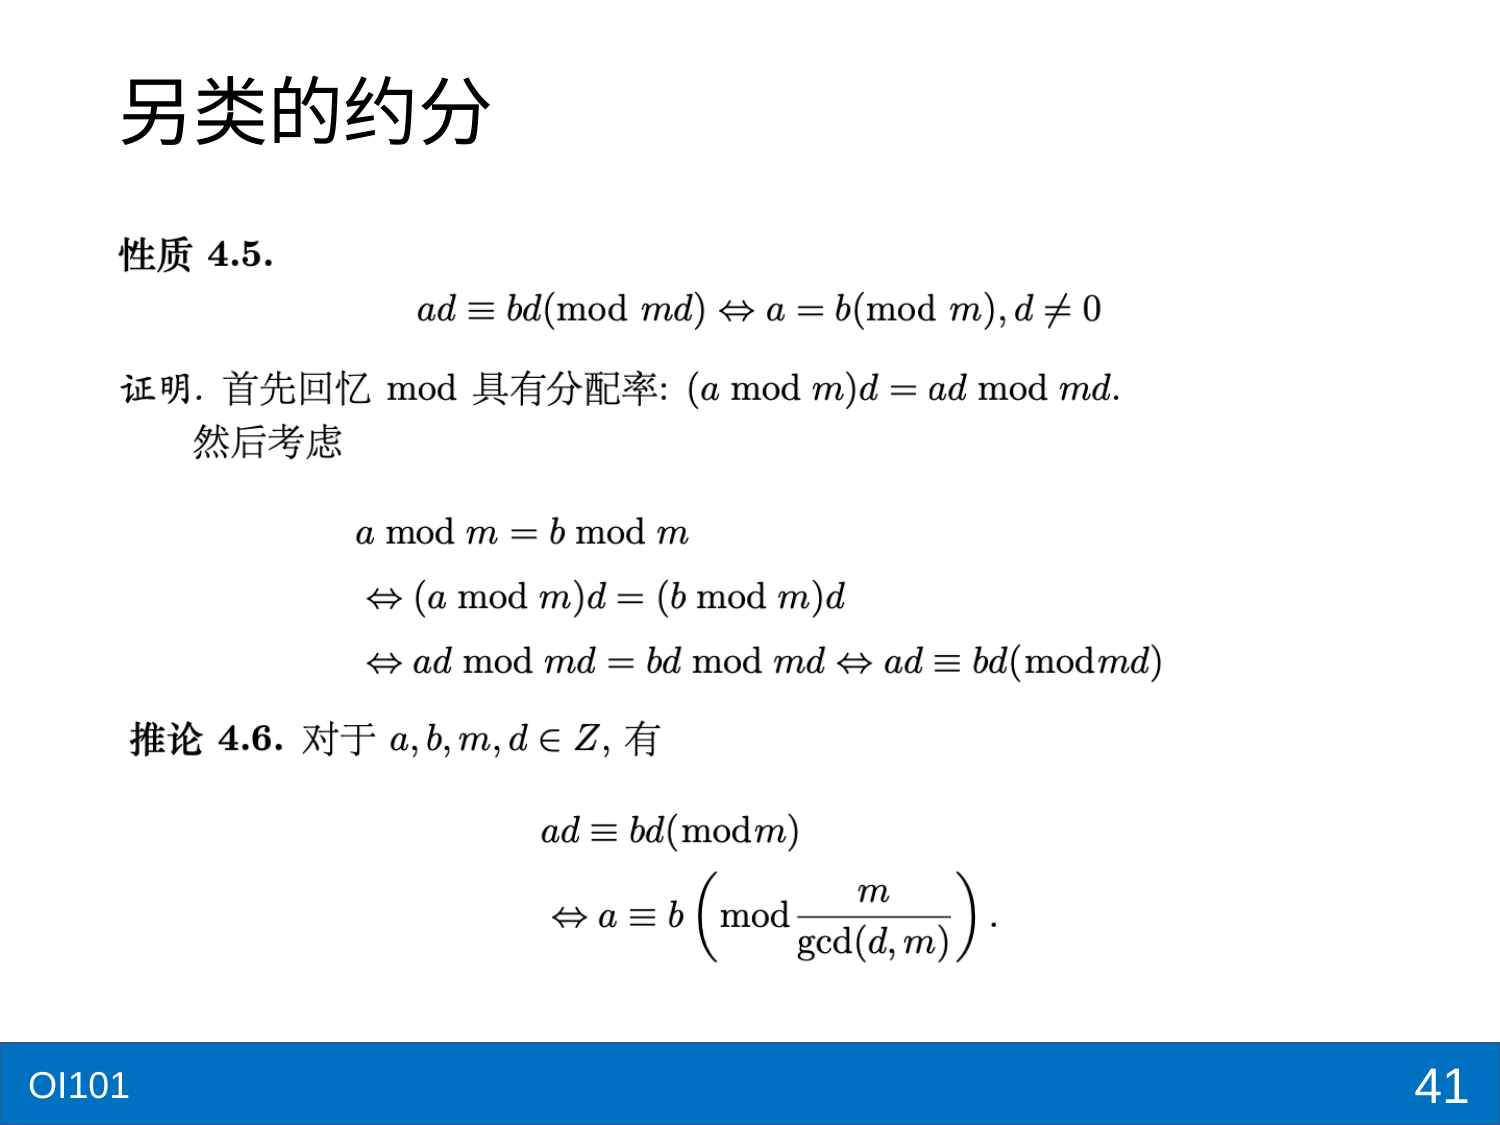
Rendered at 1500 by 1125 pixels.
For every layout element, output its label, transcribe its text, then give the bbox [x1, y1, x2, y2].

slide_number 41 [1147, 1054, 1485, 1114]
picture [103, 224, 1210, 996]
title 另类的约分 [103, 59, 1397, 171]
